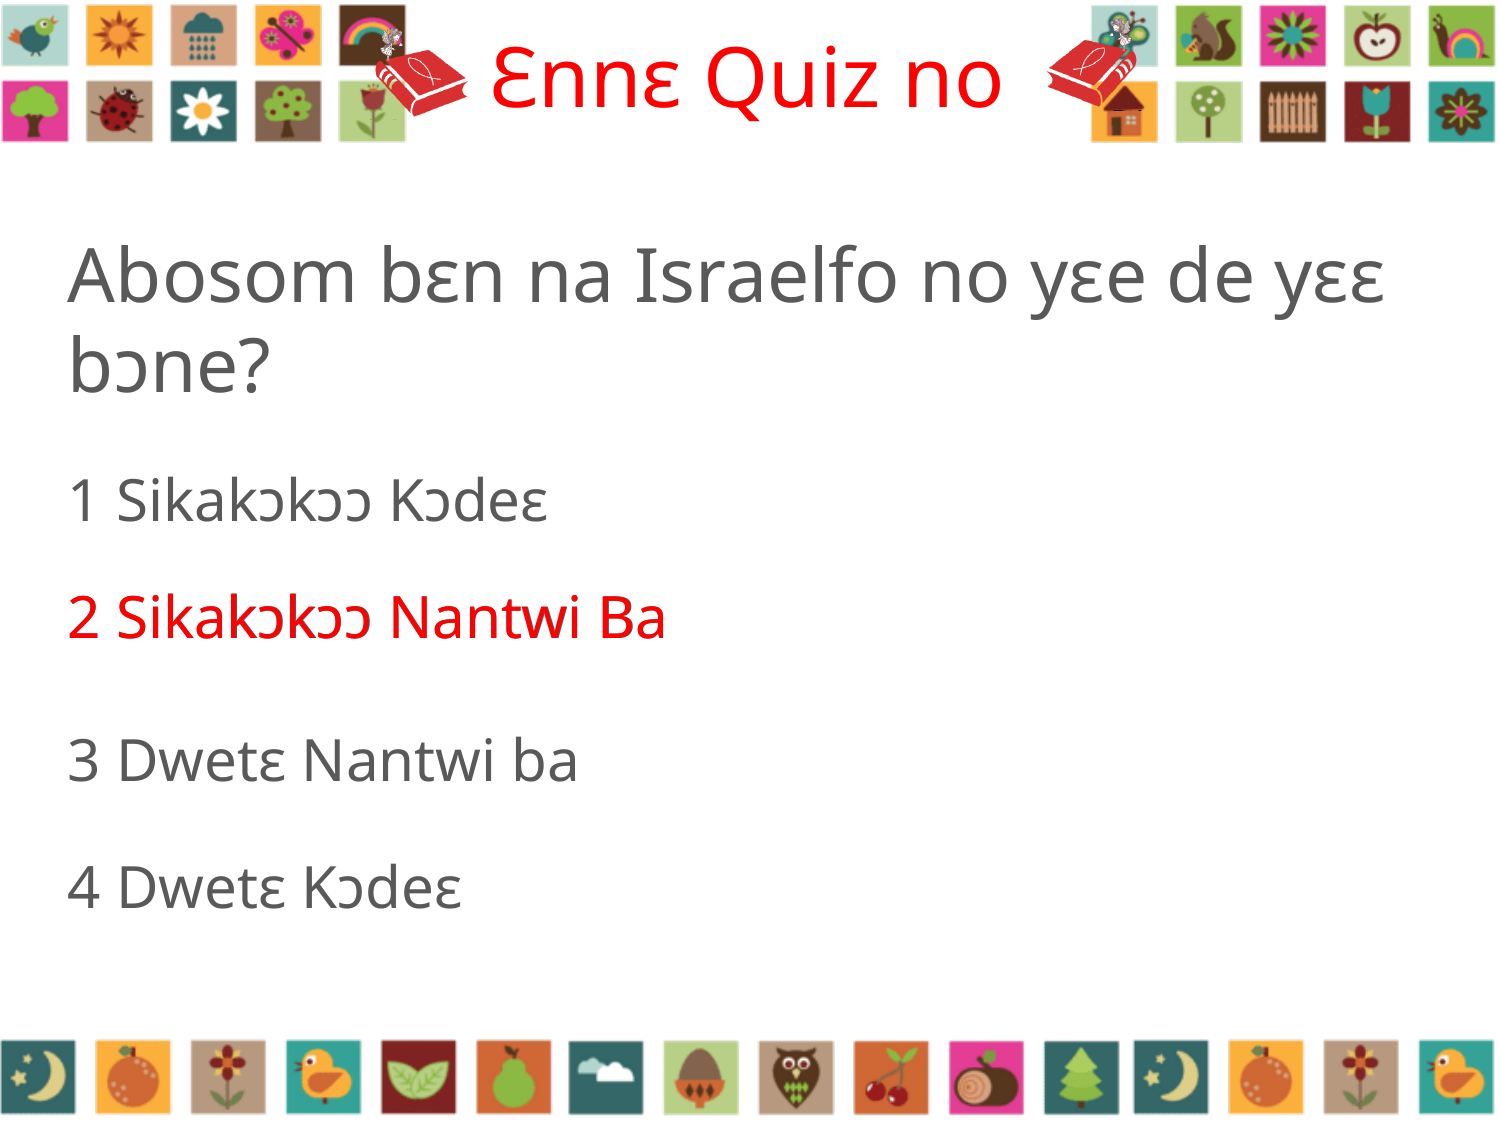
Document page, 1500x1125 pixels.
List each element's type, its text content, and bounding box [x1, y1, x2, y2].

text_box 4 Dwetɛ Kɔdeɛ [53, 842, 1483, 928]
text_box Ɛnnɛ Quiz no [425, 16, 1078, 131]
text_box 3 Dwetɛ Nantwi ba [53, 716, 1483, 801]
picture [0, 3, 501, 150]
text_box Abosom bɛn na Israelfo no yɛe de yɛɛ bɔne? [53, 219, 1436, 415]
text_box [0, 1028, 1500, 1118]
picture [1015, 3, 1500, 150]
text_box 1 Sikakɔkɔɔ Kɔdeɛ [53, 456, 1436, 541]
text_box 2 Sikakɔkɔɔ Nantwi Ba [52, 573, 1483, 658]
